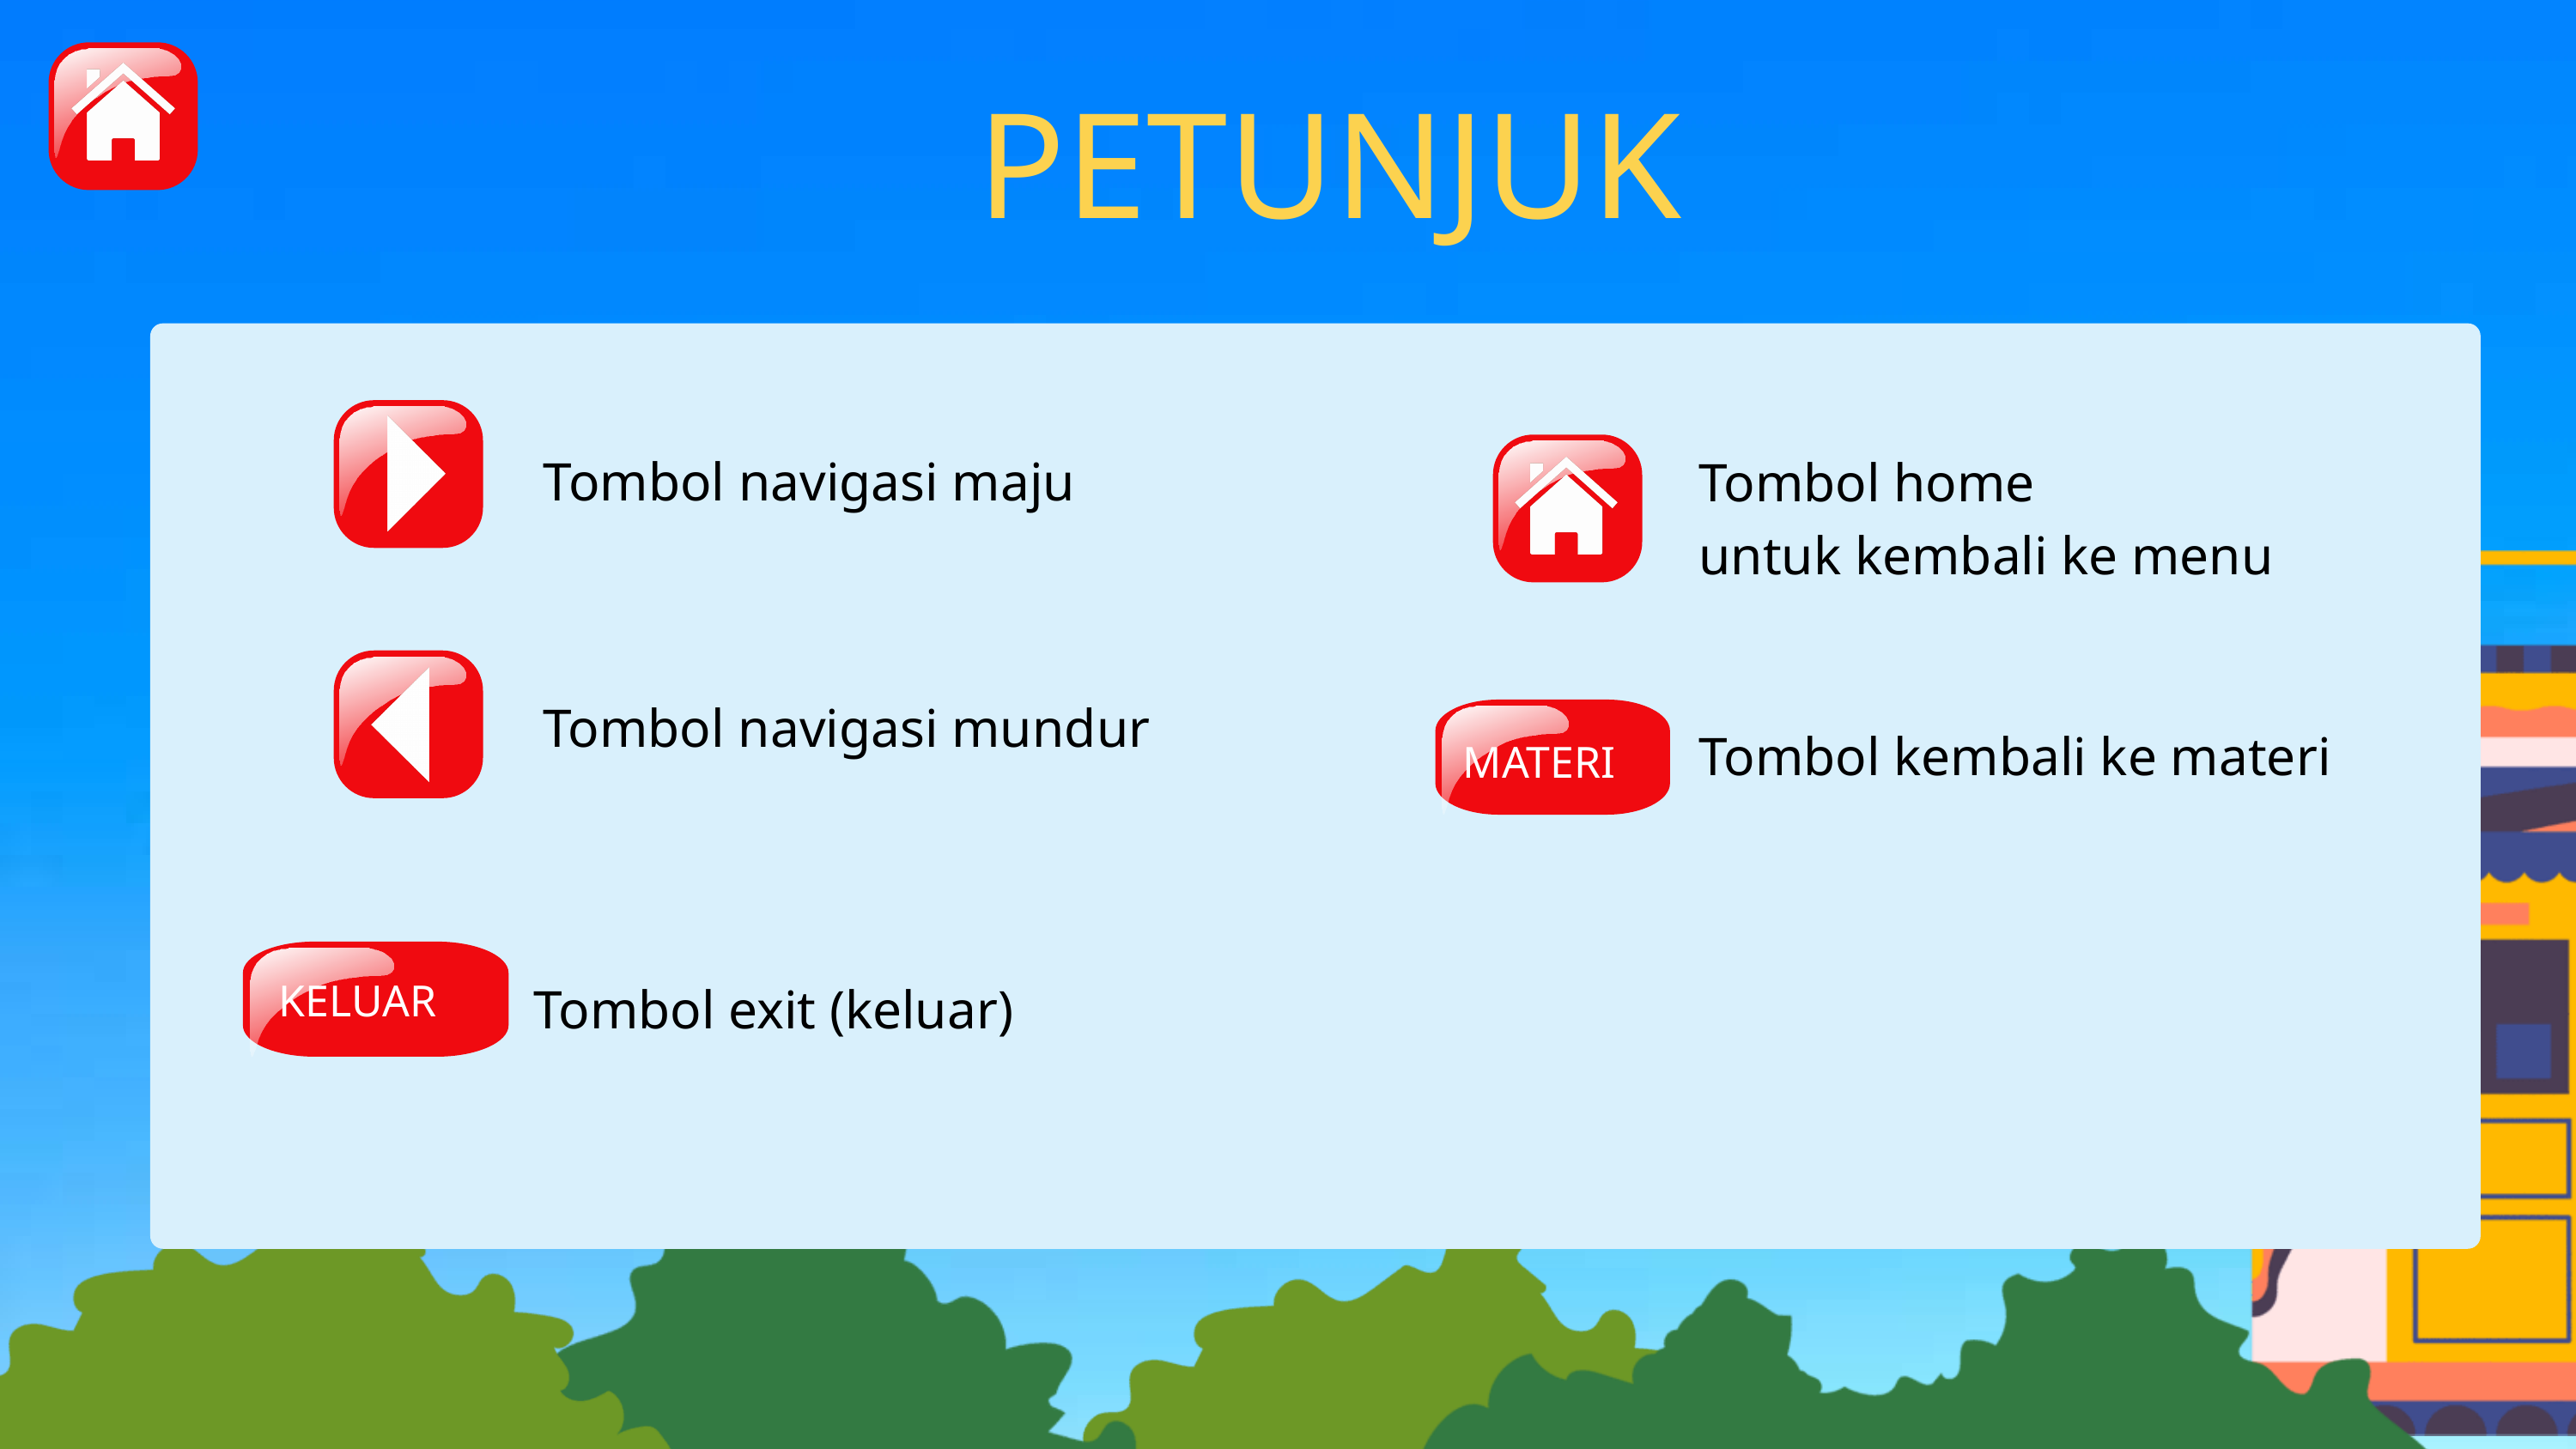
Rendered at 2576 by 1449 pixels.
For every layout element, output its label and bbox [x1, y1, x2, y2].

text_box [1492, 434, 1643, 583]
picture [0, 0, 2576, 1449]
text_box [242, 941, 509, 1058]
text_box [1435, 699, 1671, 815]
text_box [333, 650, 483, 799]
text_box [780, 0, 1880, 260]
text_box [149, 323, 2482, 1249]
text_box [333, 399, 483, 549]
